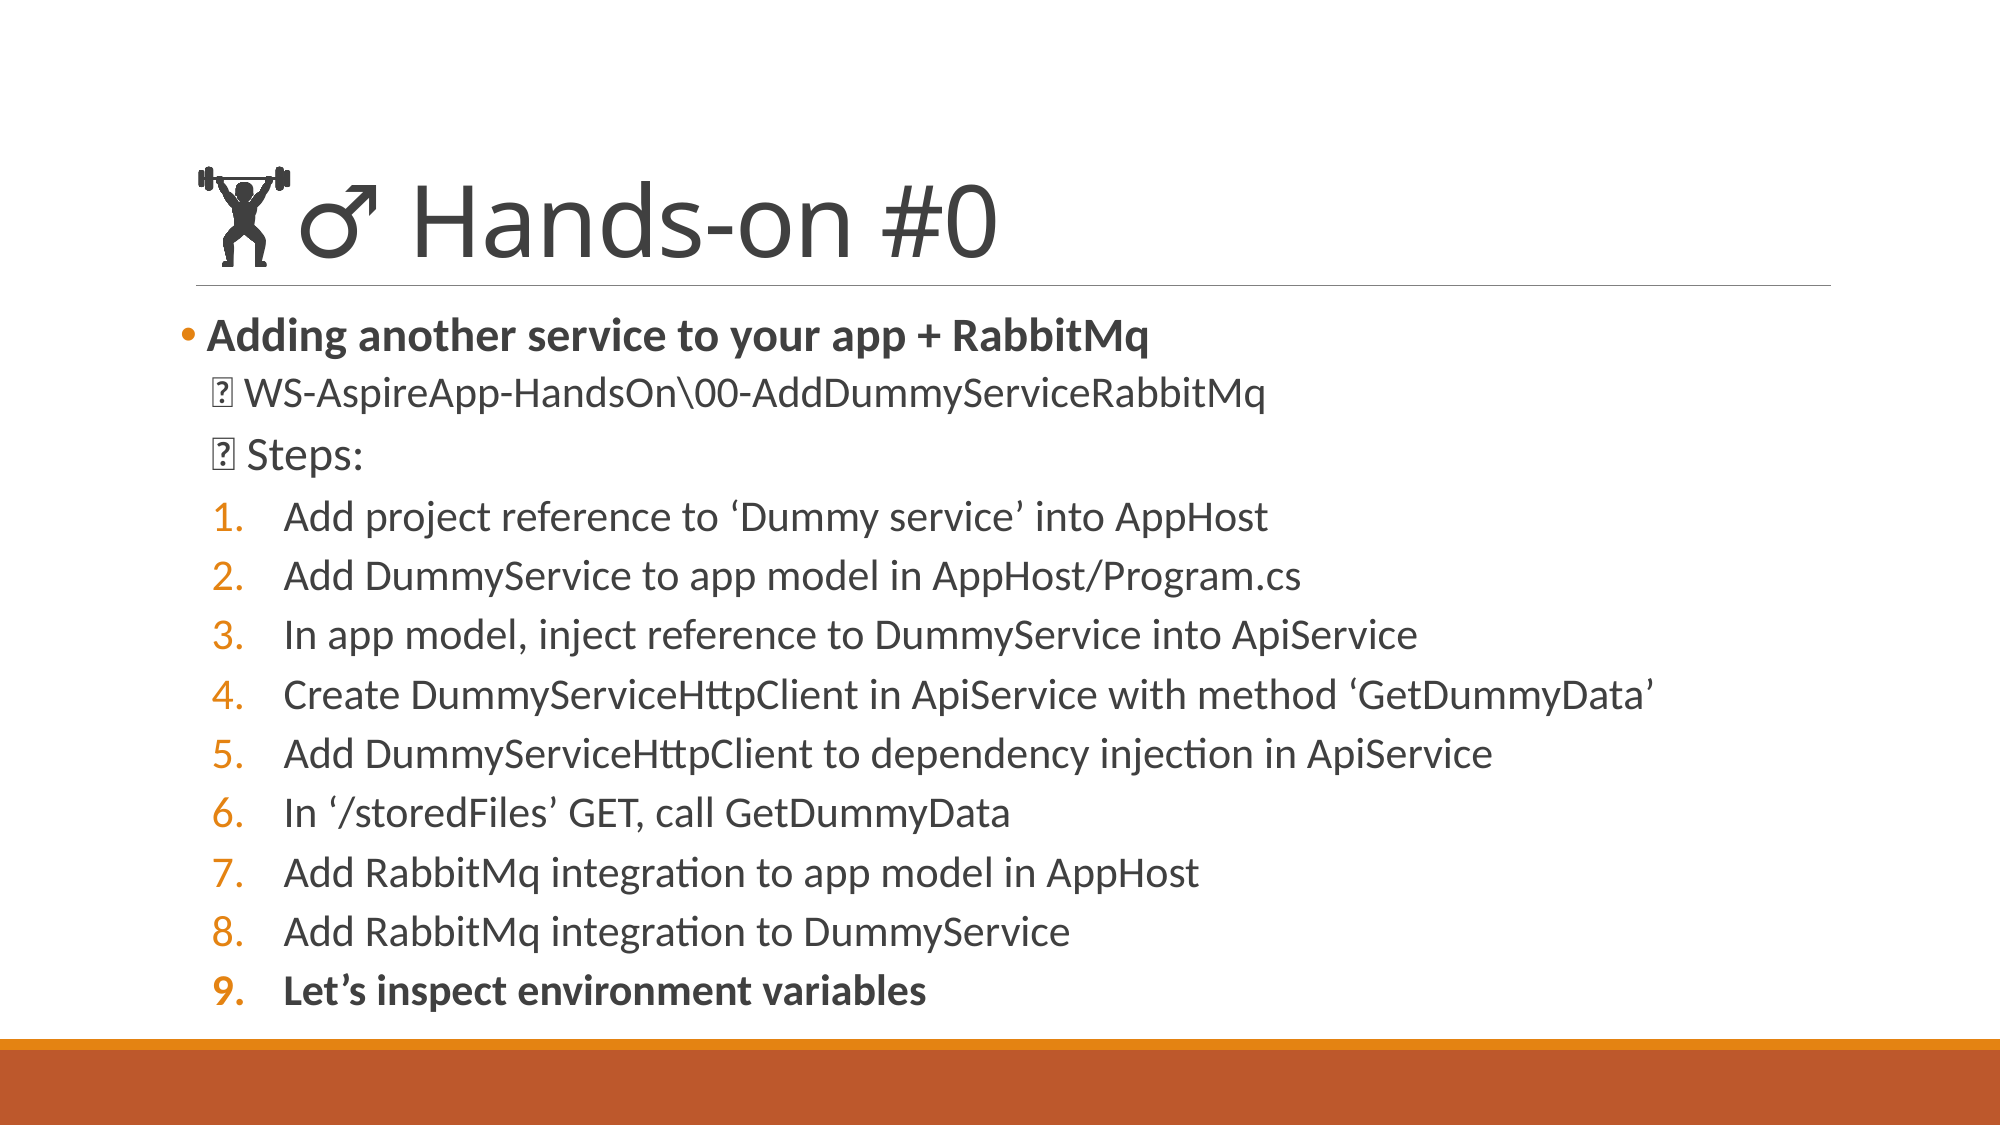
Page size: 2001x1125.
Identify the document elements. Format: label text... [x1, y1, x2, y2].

title 🏋️‍♂️ Hands-on #0 [180, 47, 1830, 285]
list Adding another service to your app + RabbitMq 📁 WS-AspireApp-HandsOn\00-AddDummyServiceRabbitMq 👣 Steps: Add project reference to ‘Dummy service’ into AppHost Add DummyService to app model in AppHost/Program.cs In app model, inject reference to DummyService into ApiService Create DummyServiceHttpClient in ApiService with method ‘GetDummyData’ Add DummyServiceHttpClient to dependency injection in ApiService In ‘/storedFiles’ GET, call GetDummyData Add RabbitMq integration to app model in AppHost Add RabbitMq integration to DummyService Let’s inspect environment variables [180, 302, 1830, 1024]
